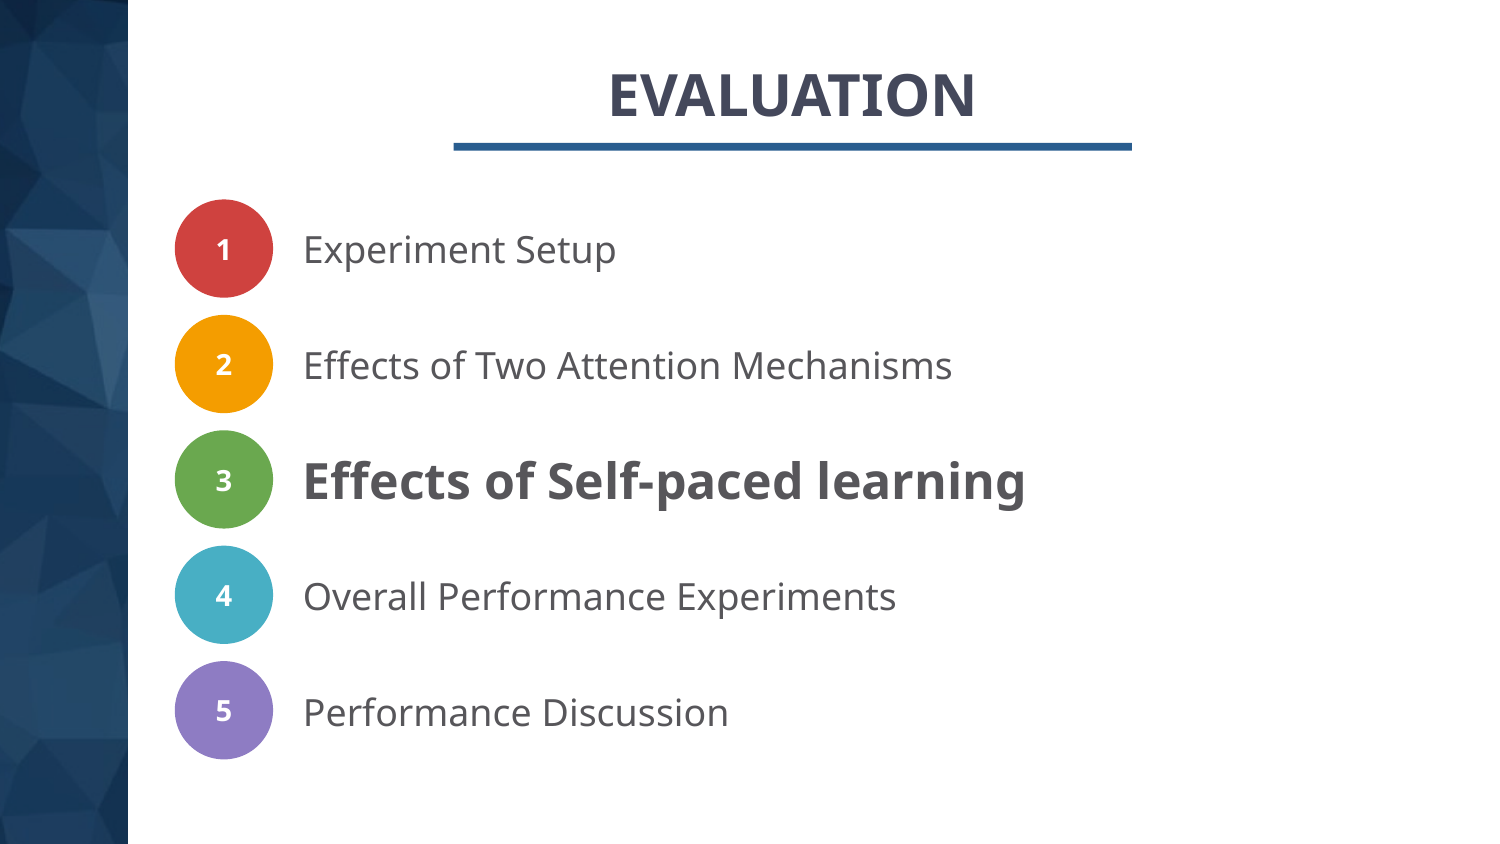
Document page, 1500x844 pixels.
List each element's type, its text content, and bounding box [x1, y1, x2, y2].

text_box Performance Discussion [317, 678, 1098, 744]
text_box EVALUATION [174, 42, 1411, 137]
text_box Experiment Setup [317, 215, 1098, 282]
text_box Overall Performance Experiments [317, 562, 1098, 629]
picture [0, 0, 312, 844]
text_box Effects of Self-paced learning [317, 446, 1098, 513]
text_box [453, 142, 1132, 151]
text_box Effects of Two Attention Mechanisms [317, 331, 1098, 397]
